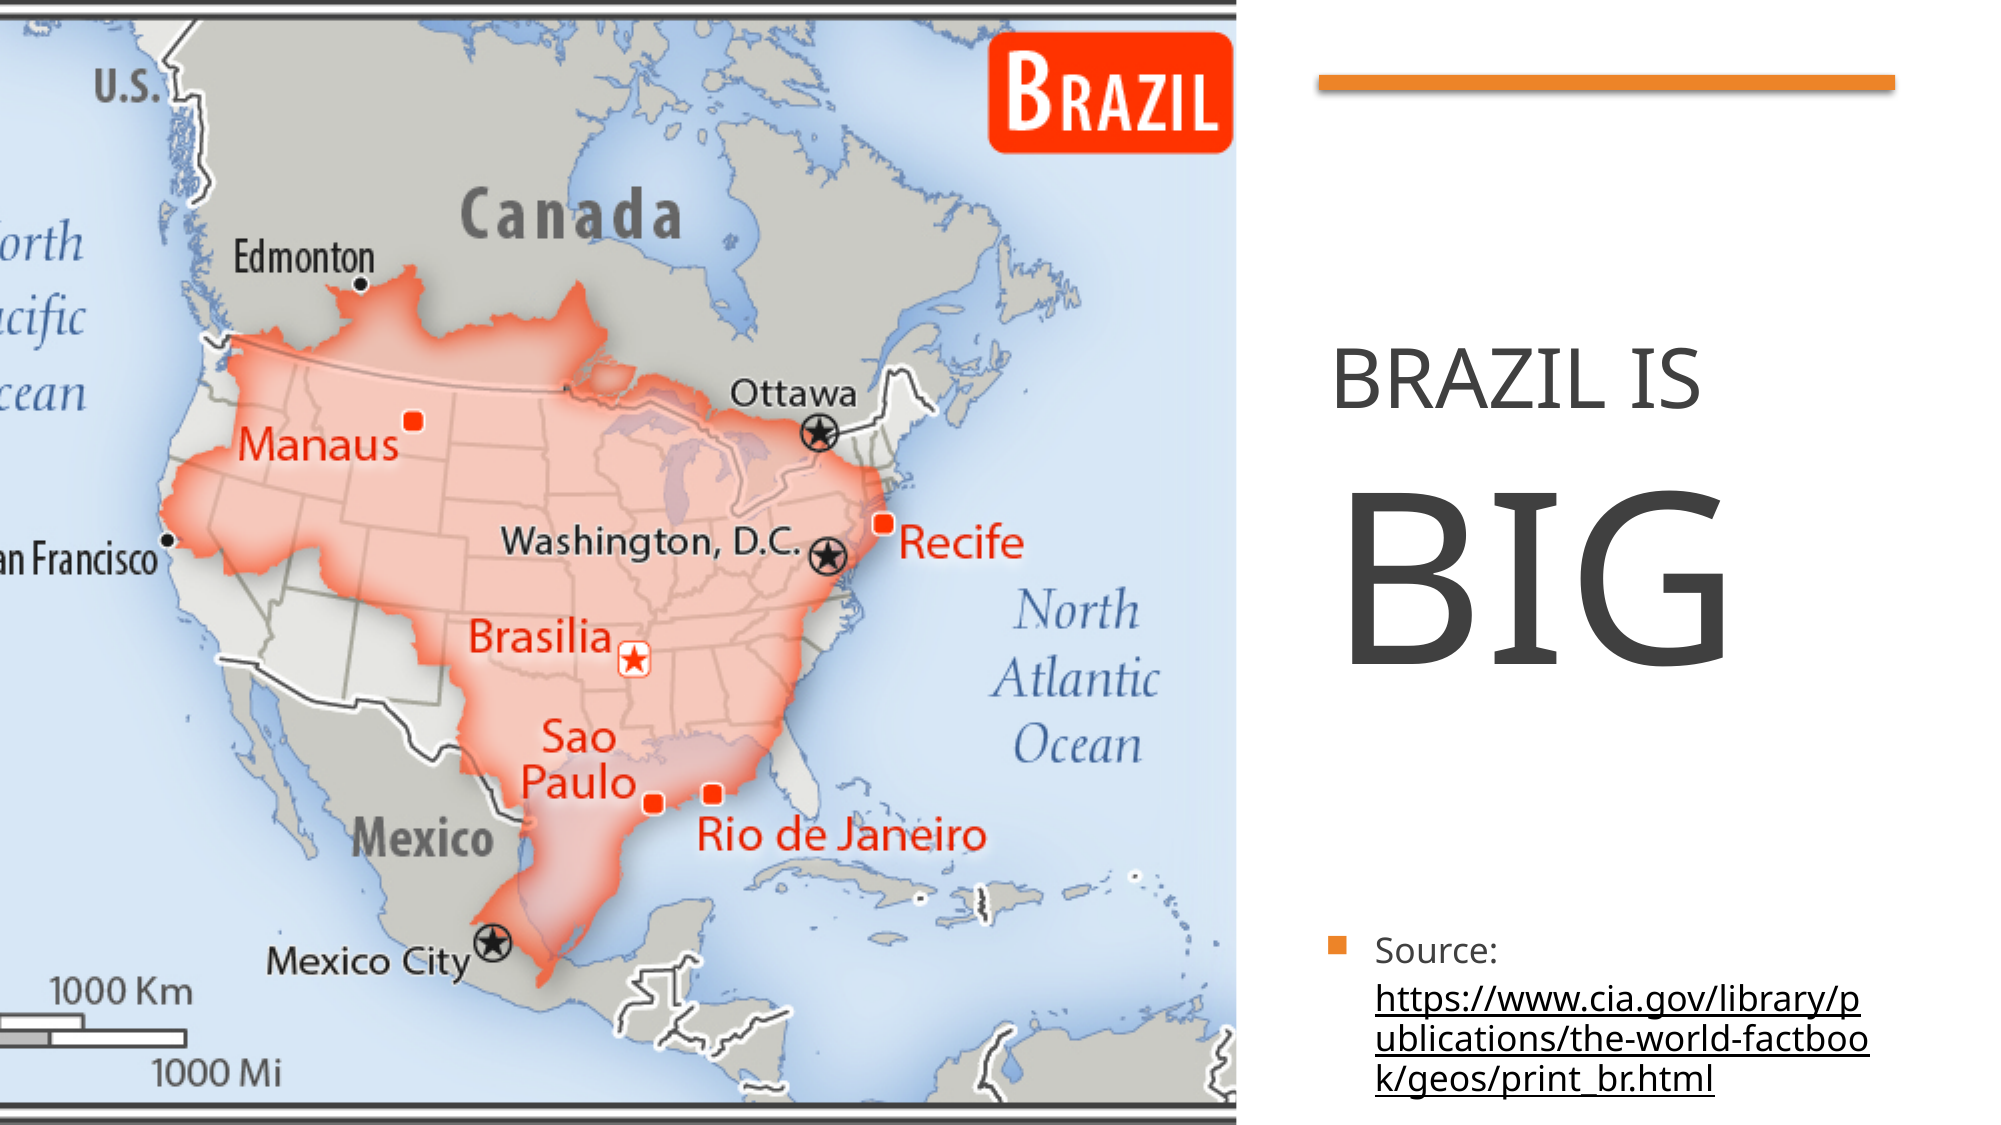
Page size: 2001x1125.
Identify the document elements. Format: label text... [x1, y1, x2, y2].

text_box [1239, 0, 2000, 1125]
picture [0, 0, 1237, 1125]
text_box [1318, 74, 1896, 91]
list Source: https://www.cia.gov/library/publications/the-world-factbook/geos/print_br.html [1309, 871, 1896, 1077]
title BRAZIL IS BIG [1314, 115, 1928, 720]
